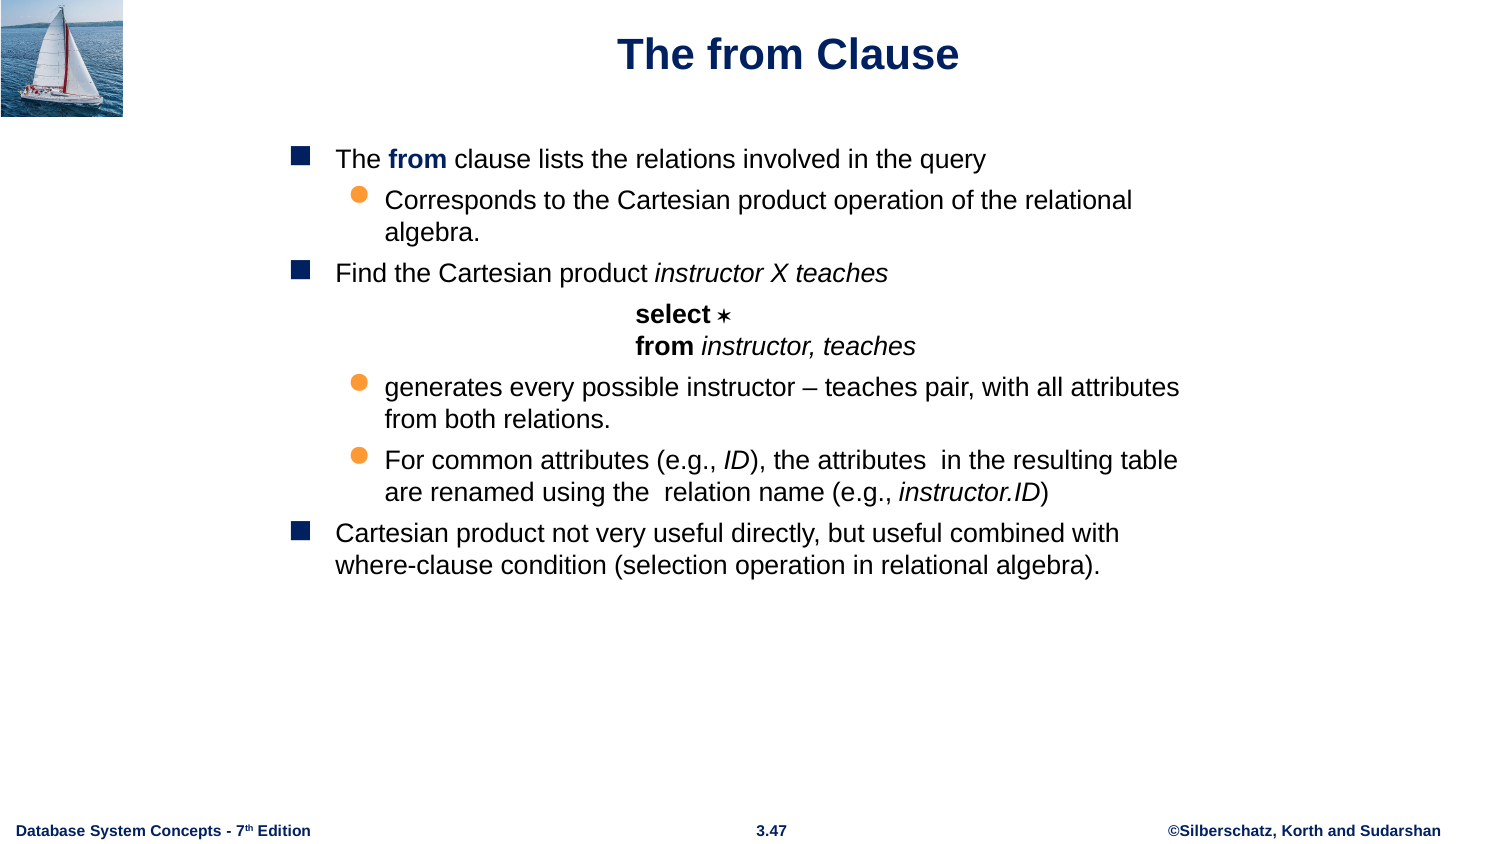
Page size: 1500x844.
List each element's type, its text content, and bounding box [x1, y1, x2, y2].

title The from Clause [125, 14, 1452, 90]
list The from clause lists the relations involved in the query Corresponds to the Cartesian product operation of the relational algebra. Find the Cartesian product instructor X teaches select  from instructor, teaches generates every possible instructor – teaches pair, with all attributes from both relations. For common attributes (e.g., ID), the attributes in the resulting table are renamed using the relation name (e.g., instructor.ID) Cartesian product not very useful directly, but useful combined with where-clause condition (selection operation in relational algebra). [282, 136, 1218, 735]
picture [0, 0, 123, 117]
